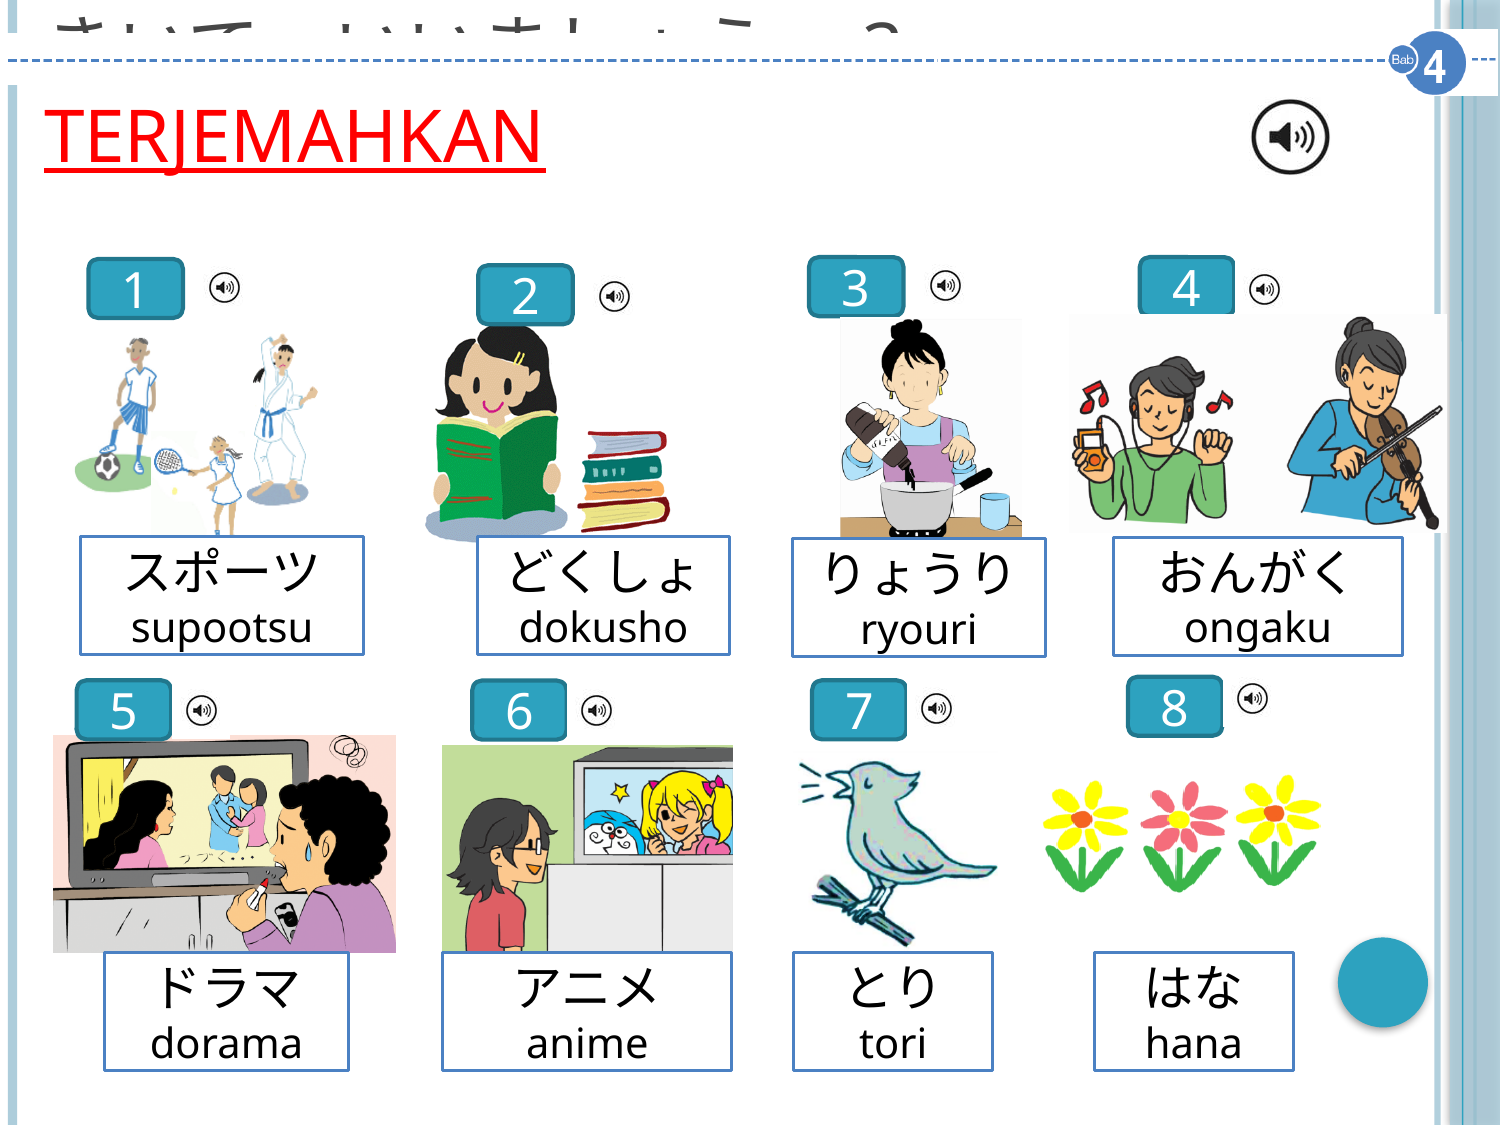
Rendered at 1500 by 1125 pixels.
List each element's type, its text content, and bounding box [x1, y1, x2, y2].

text_box どくしょ dokusho [475, 534, 732, 657]
picture [793, 751, 999, 953]
text_box 1 [86, 256, 186, 321]
text_box 4 [1137, 254, 1232, 311]
text_box 7 [809, 678, 902, 742]
text_box おんがく ongaku [1111, 542, 1404, 657]
picture [1068, 259, 1448, 534]
text_box 6 [470, 678, 563, 742]
text_box 8 [1125, 674, 1221, 738]
text_box りょうり ryouri [790, 537, 1047, 659]
picture [906, 677, 967, 739]
text_box 5 [74, 678, 168, 732]
text_box とり tori [792, 960, 995, 1072]
picture [839, 316, 1023, 541]
picture [1041, 771, 1330, 893]
text_box スポーツ supootsu [79, 534, 366, 657]
picture [566, 680, 627, 741]
text_box アニメ anime [441, 958, 734, 1072]
picture [1248, 97, 1332, 177]
picture [419, 266, 685, 551]
text_box ドラマ dorama [102, 961, 350, 1072]
text_box はな hana [1092, 950, 1295, 1072]
picture [914, 254, 975, 315]
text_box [3, 29, 1499, 97]
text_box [71, 330, 320, 563]
picture [52, 680, 397, 953]
picture [1221, 668, 1282, 729]
picture [442, 745, 733, 953]
text_box 2 [476, 263, 575, 316]
title きいて いいましょう 3 terjemahkan [29, 106, 1176, 185]
picture [194, 257, 255, 318]
text_box 3 [806, 254, 906, 319]
